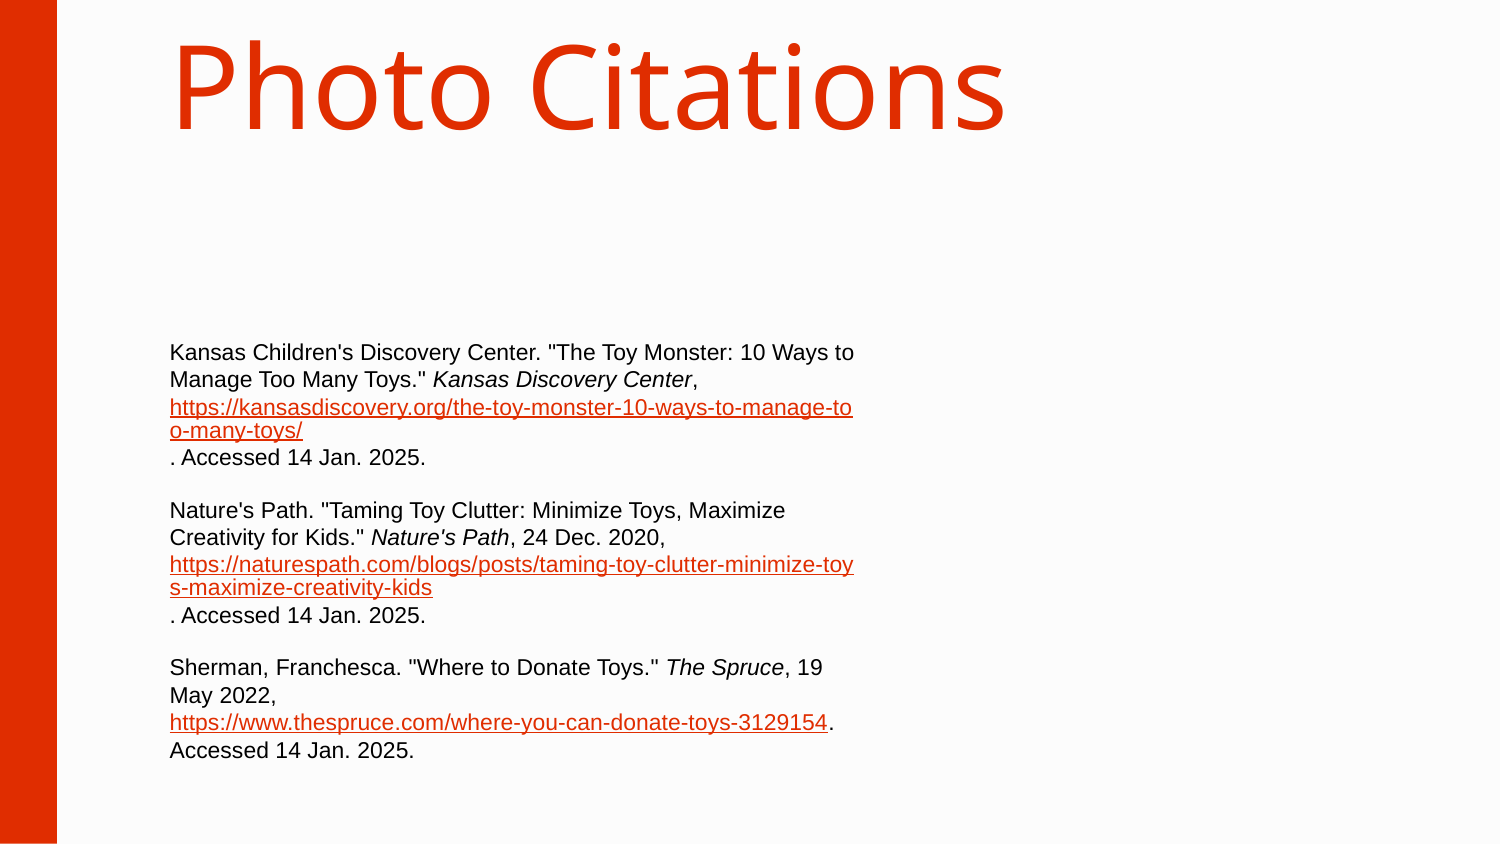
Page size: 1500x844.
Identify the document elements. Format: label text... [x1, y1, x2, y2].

list Kansas Children's Discovery Center. "The Toy Monster: 10 Ways to Manage Too Many Toys." Kansas Discovery Center, https://kansasdiscovery.org/the-toy-monster-10-ways-to-manage-too-many-toys/. Accessed 14 Jan. 2025. Nature's Path. "Taming Toy Clutter: Minimize Toys, Maximize Creativity for Kids." Nature's Path, 24 Dec. 2020, https://naturespath.com/blogs/posts/taming-toy-clutter-minimize-toys-maximize-creativity-kids. Accessed 14 Jan. 2025. Sherman, Franchesca. "Where to Donate Toys." The Spruce, 19 May 2022, https://www.thespruce.com/where-you-can-donate-toys-3129154. Accessed 14 Jan. 2025. [154, 263, 878, 778]
title Photo Citations [154, 13, 1347, 312]
